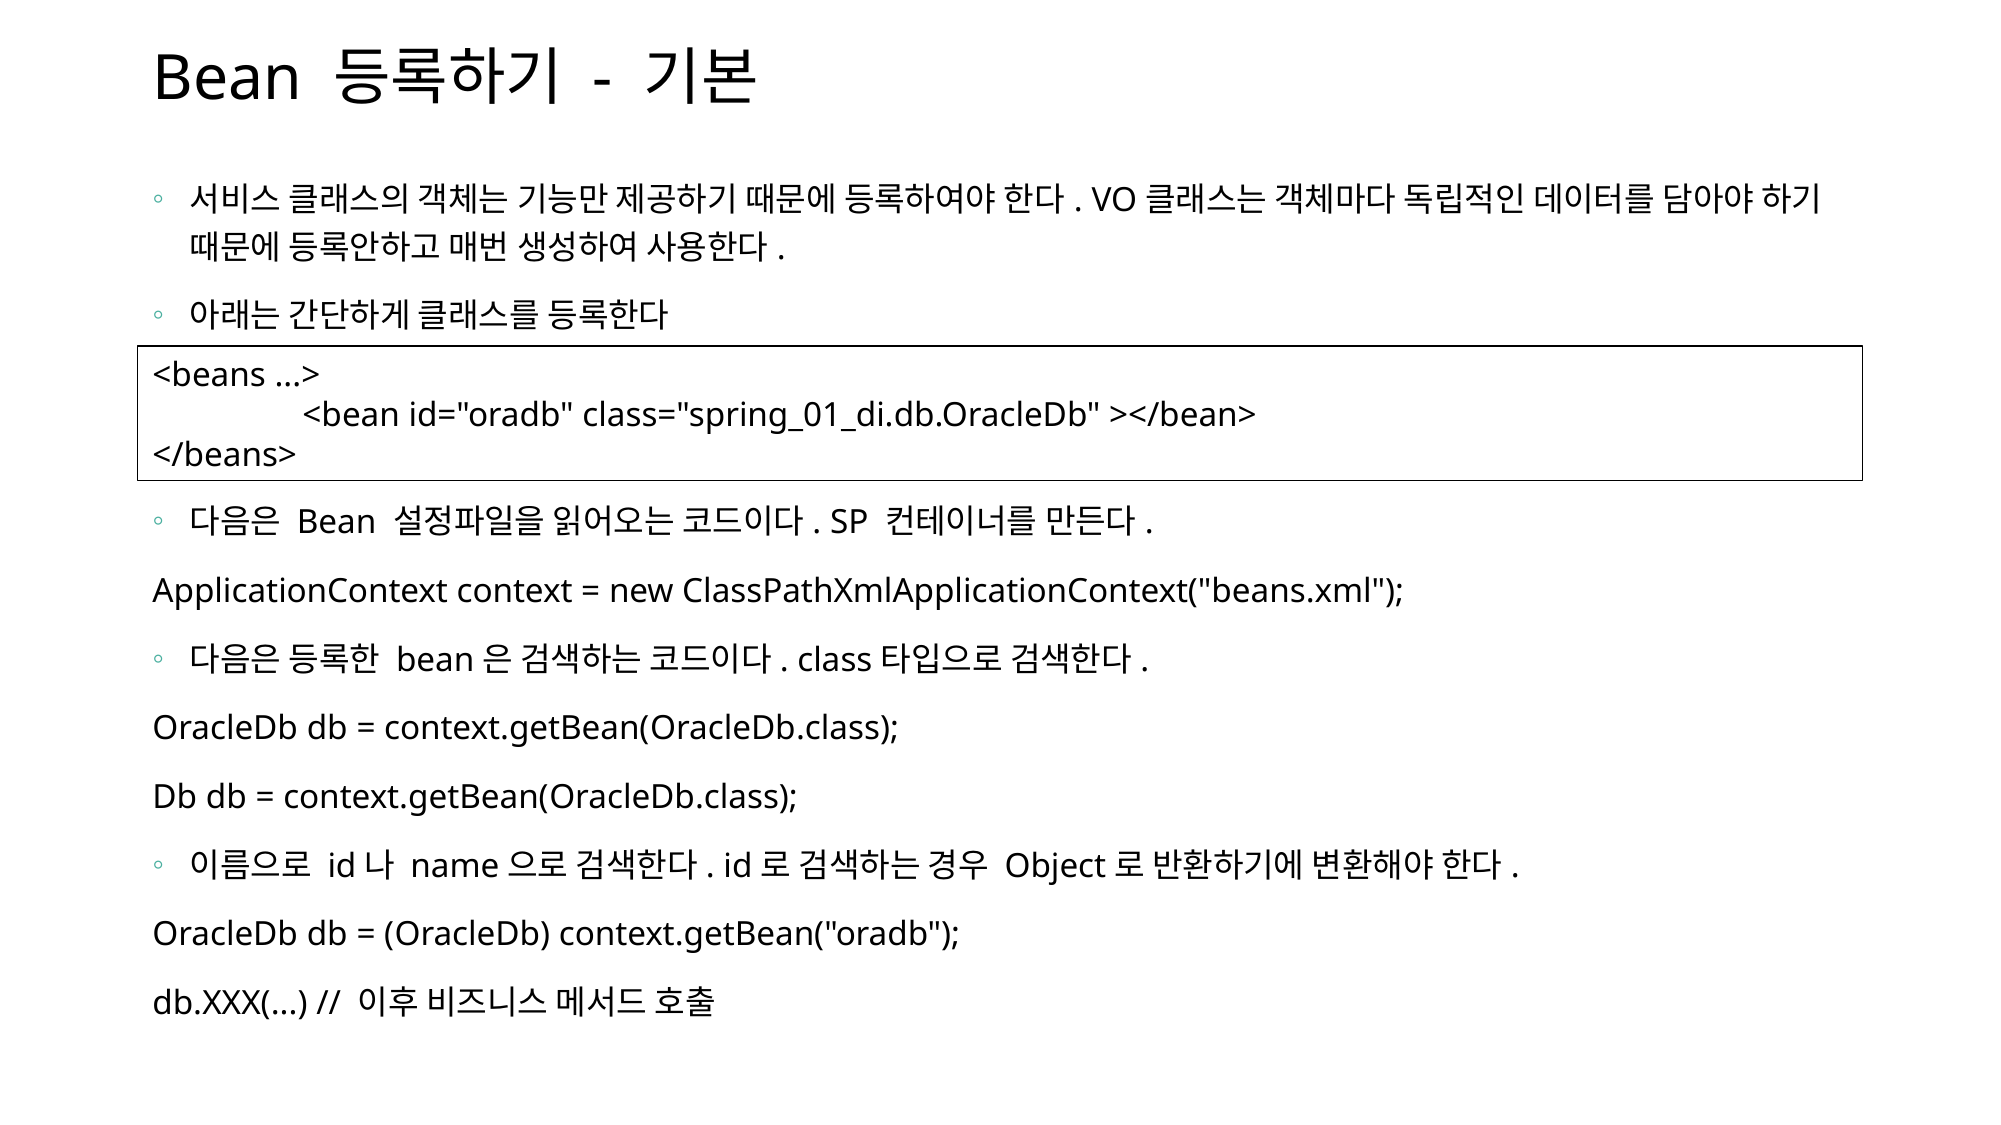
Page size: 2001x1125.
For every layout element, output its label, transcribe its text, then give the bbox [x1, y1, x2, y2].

list 서비스 클래스의 객체는 기능만 제공하기 때문에 등록하여야 한다. VO클래스는 객체마다 독립적인 데이터를 담아야 하기 때문에 등록안하고 매번 생성하여 사용한다. 아래는 간단하게 클래스를 등록한다 다음은 Bean 설정파일을 읽어오는 코드이다. SP 컨테이너를 만든다. ApplicationContext context = new ClassPathXmlApplicationContext("beans.xml"); 다음은 등록한 bean은 검색하는 코드이다. class타입으로 검색한다. OracleDb db = context.getBean(OracleDb.class); Db db = context.getBean(OracleDb.class); 이름으로 id나 name으로 검색한다. id로 검색하는 경우 Object로 반환하기에 변환해야 한다. OracleDb db = (OracleDb) context.getBean("oradb"); db.XXX(...) // 이후 비즈니스 메서드 호출 [137, 162, 1863, 345]
list 서비스 클래스의 객체는 기능만 제공하기 때문에 등록하여야 한다. VO클래스는 객체마다 독립적인 데이터를 담아야 하기 때문에 등록안하고 매번 생성하여 사용한다. 아래는 간단하게 클래스를 등록한다 다음은 Bean 설정파일을 읽어오는 코드이다. SP 컨테이너를 만든다. ApplicationContext context = new ClassPathXmlApplicationContext("beans.xml"); 다음은 등록한 bean은 검색하는 코드이다. class타입으로 검색한다. OracleDb db = context.getBean(OracleDb.class); Db db = context.getBean(OracleDb.class); 이름으로 id나 name으로 검색한다. id로 검색하는 경우 Object로 반환하기에 변환해야 한다. OracleDb db = (OracleDb) context.getBean("oradb"); db.XXX(...) // 이후 비즈니스 메서드 호출 [137, 481, 1863, 1078]
text_box <beans ...> <bean id="oradb" class="spring_01_di.db.OracleDb" ></bean> </beans> [137, 345, 1863, 481]
title Bean 등록하기 - 기본 [137, 22, 1863, 136]
